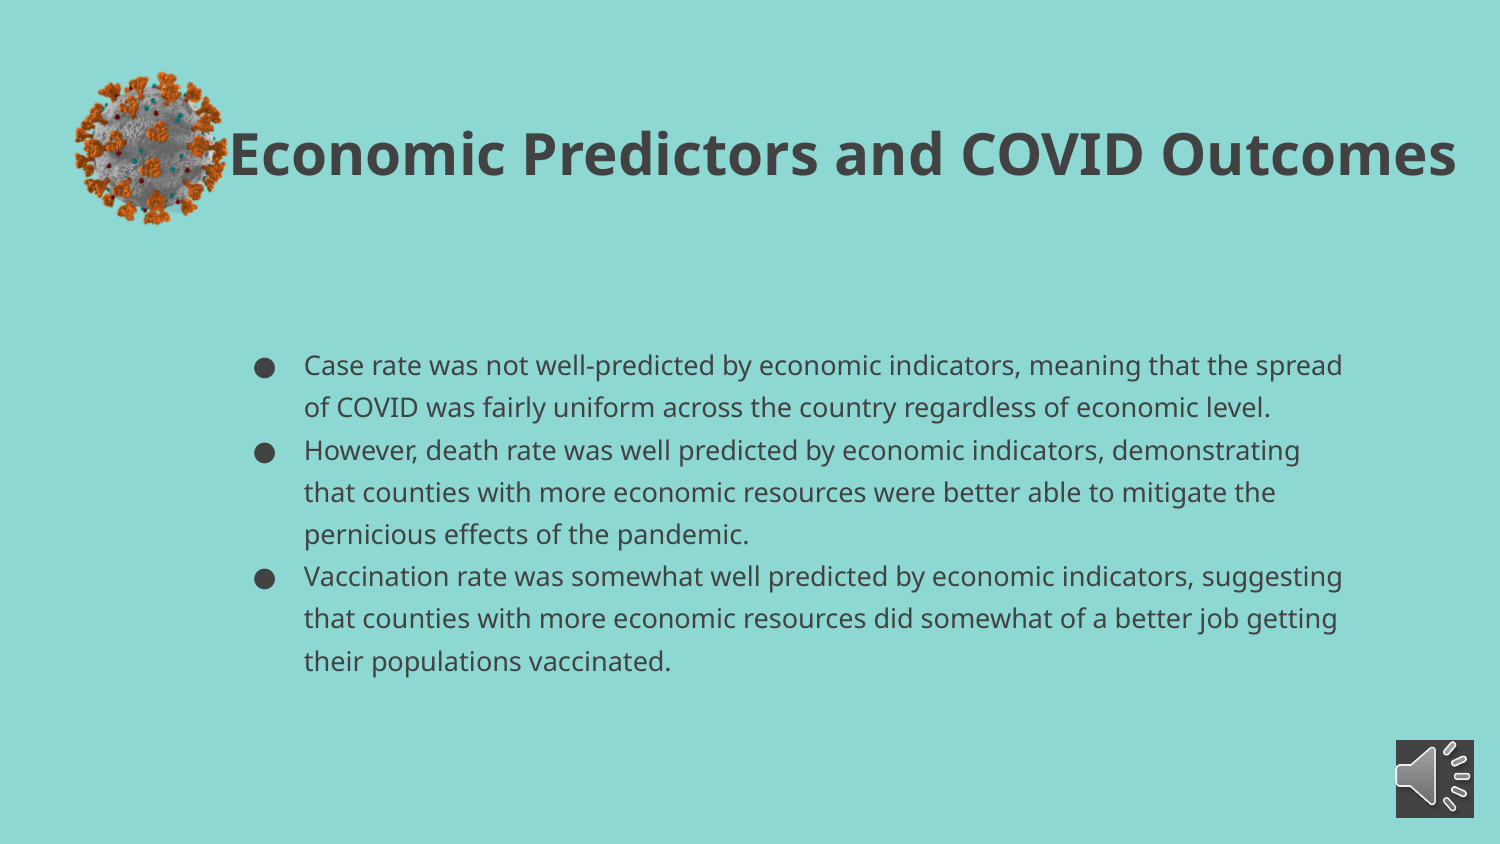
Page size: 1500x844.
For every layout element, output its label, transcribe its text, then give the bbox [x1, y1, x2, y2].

title Economic Predictors and COVID Outcomes [213, 98, 1486, 263]
list Case rate was not well-predicted by economic indicators, meaning that the spread of COVID was fairly uniform across the country regardless of economic level. However, death rate was well predicted by economic indicators, demonstrating that counties with more economic resources were better able to mitigate the pernicious effects of the pandemic. Vaccination rate was somewhat well predicted by economic indicators, suggesting that counties with more economic resources did somewhat of a better job getting their populations vaccinated. [213, 326, 1368, 744]
picture [66, 65, 235, 232]
picture [1394, 738, 1476, 819]
